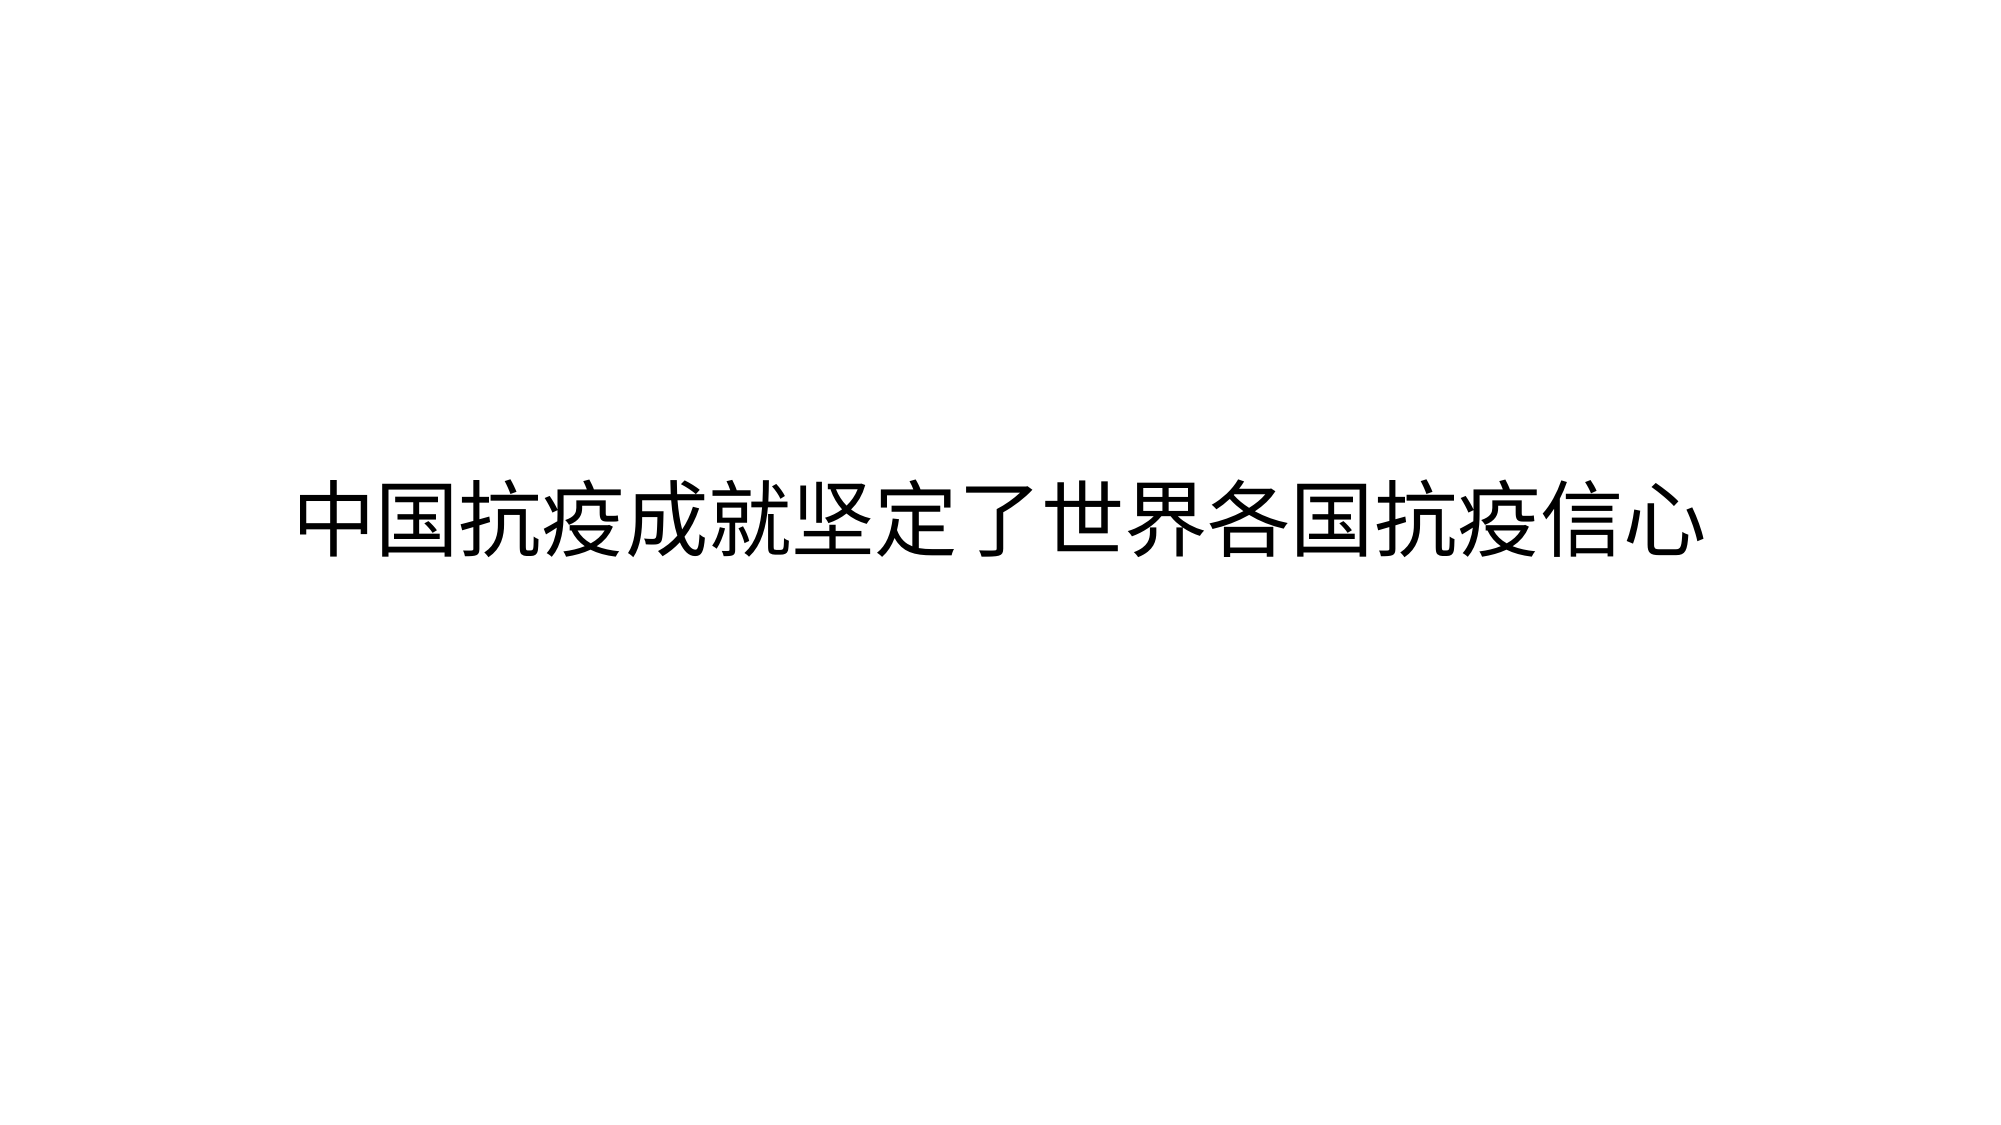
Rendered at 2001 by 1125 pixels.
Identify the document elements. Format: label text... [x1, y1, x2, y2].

title 中国抗疫成就坚定了世界各国抗疫信心 [249, 184, 1750, 576]
